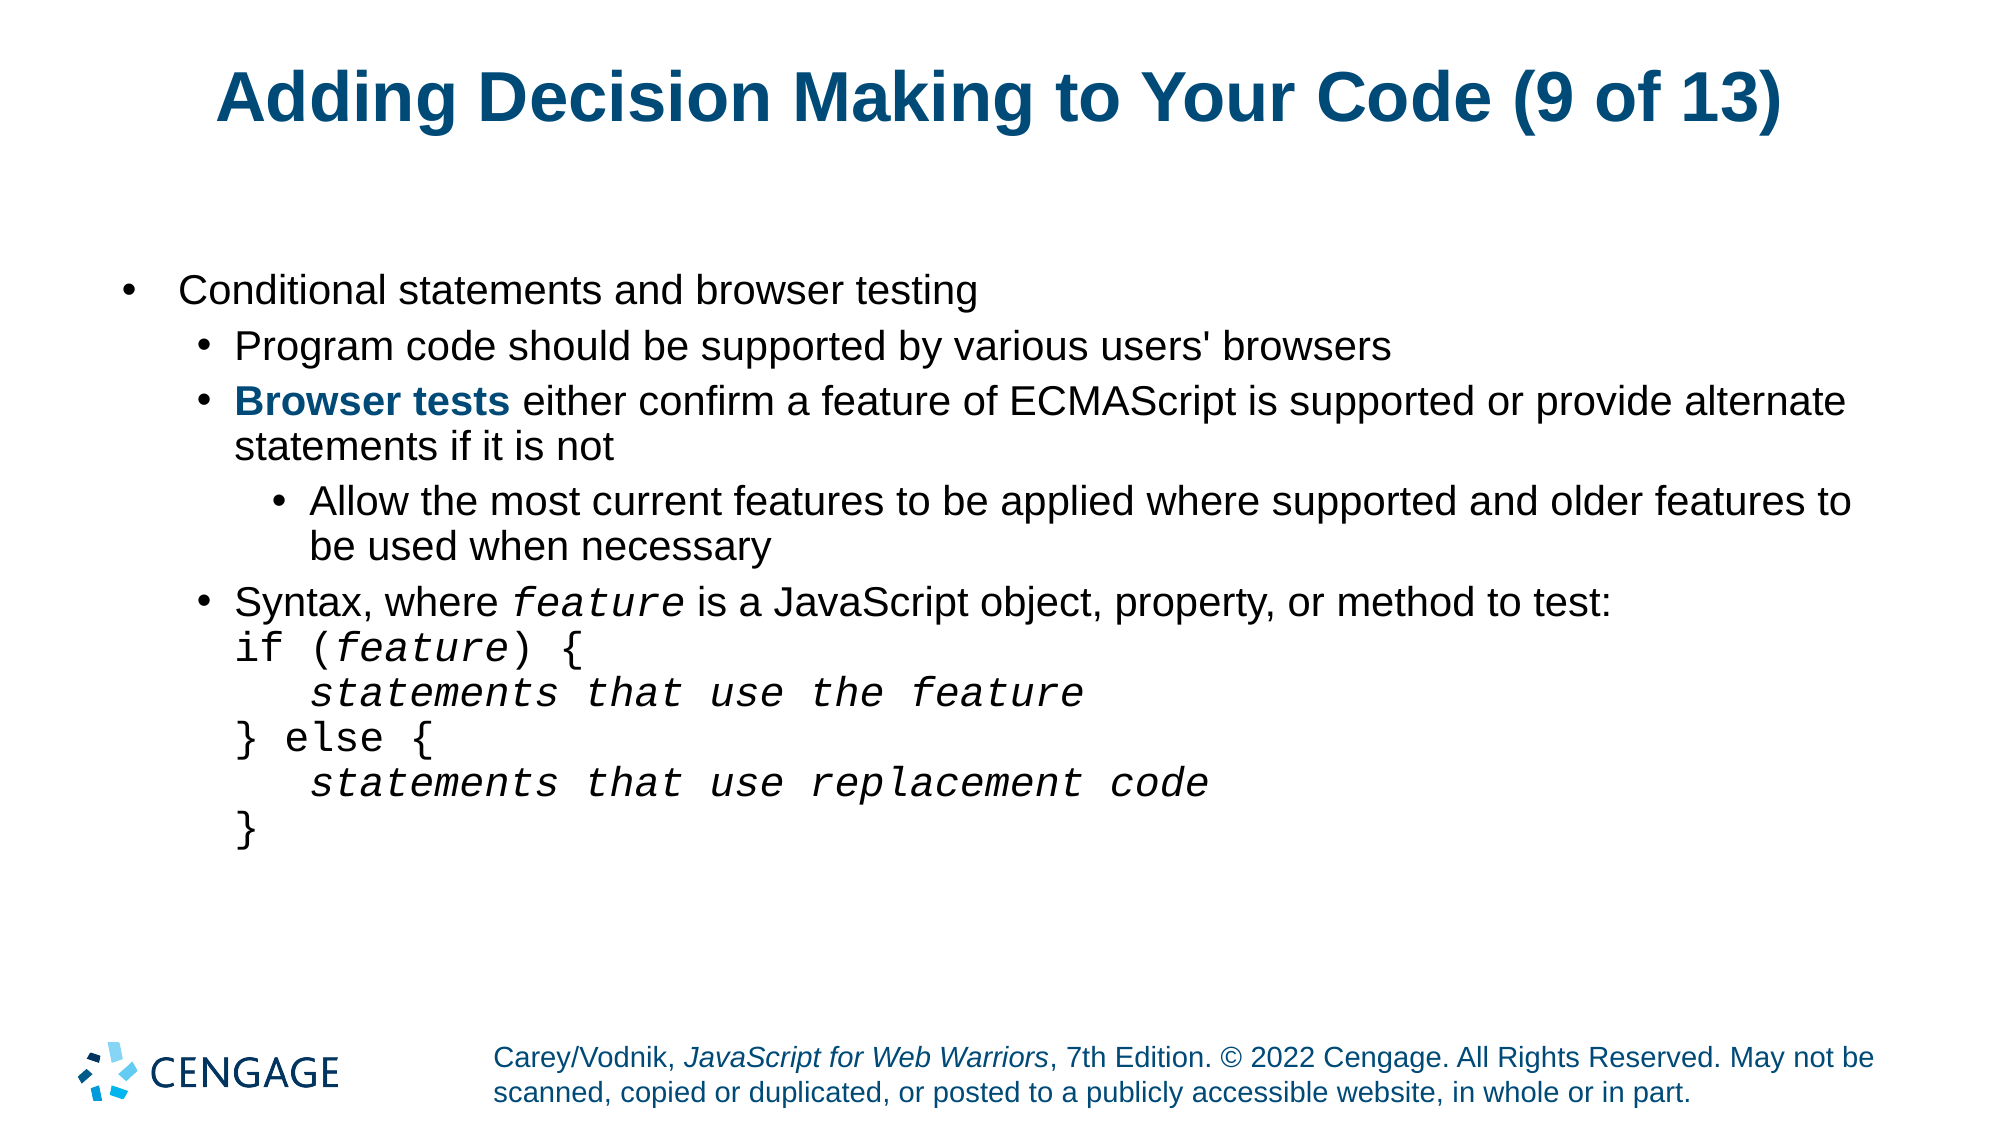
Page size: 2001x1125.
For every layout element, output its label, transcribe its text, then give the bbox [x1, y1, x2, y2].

list Conditional statements and browser testing Program code should be supported by various users' browsers Browser tests either confirm a feature of ECMAScript is supported or provide alternate statements if it is not Allow the most current features to be applied where supported and older features to be used when necessary Syntax, where feature is a JavaScript object, property, or method to test: if (feature) { statements that use the feature } else { statements that use replacement code } [121, 268, 1880, 990]
picture [78, 1042, 338, 1101]
title Adding Decision Making to Your Code (9 of 13) [137, 59, 1863, 171]
